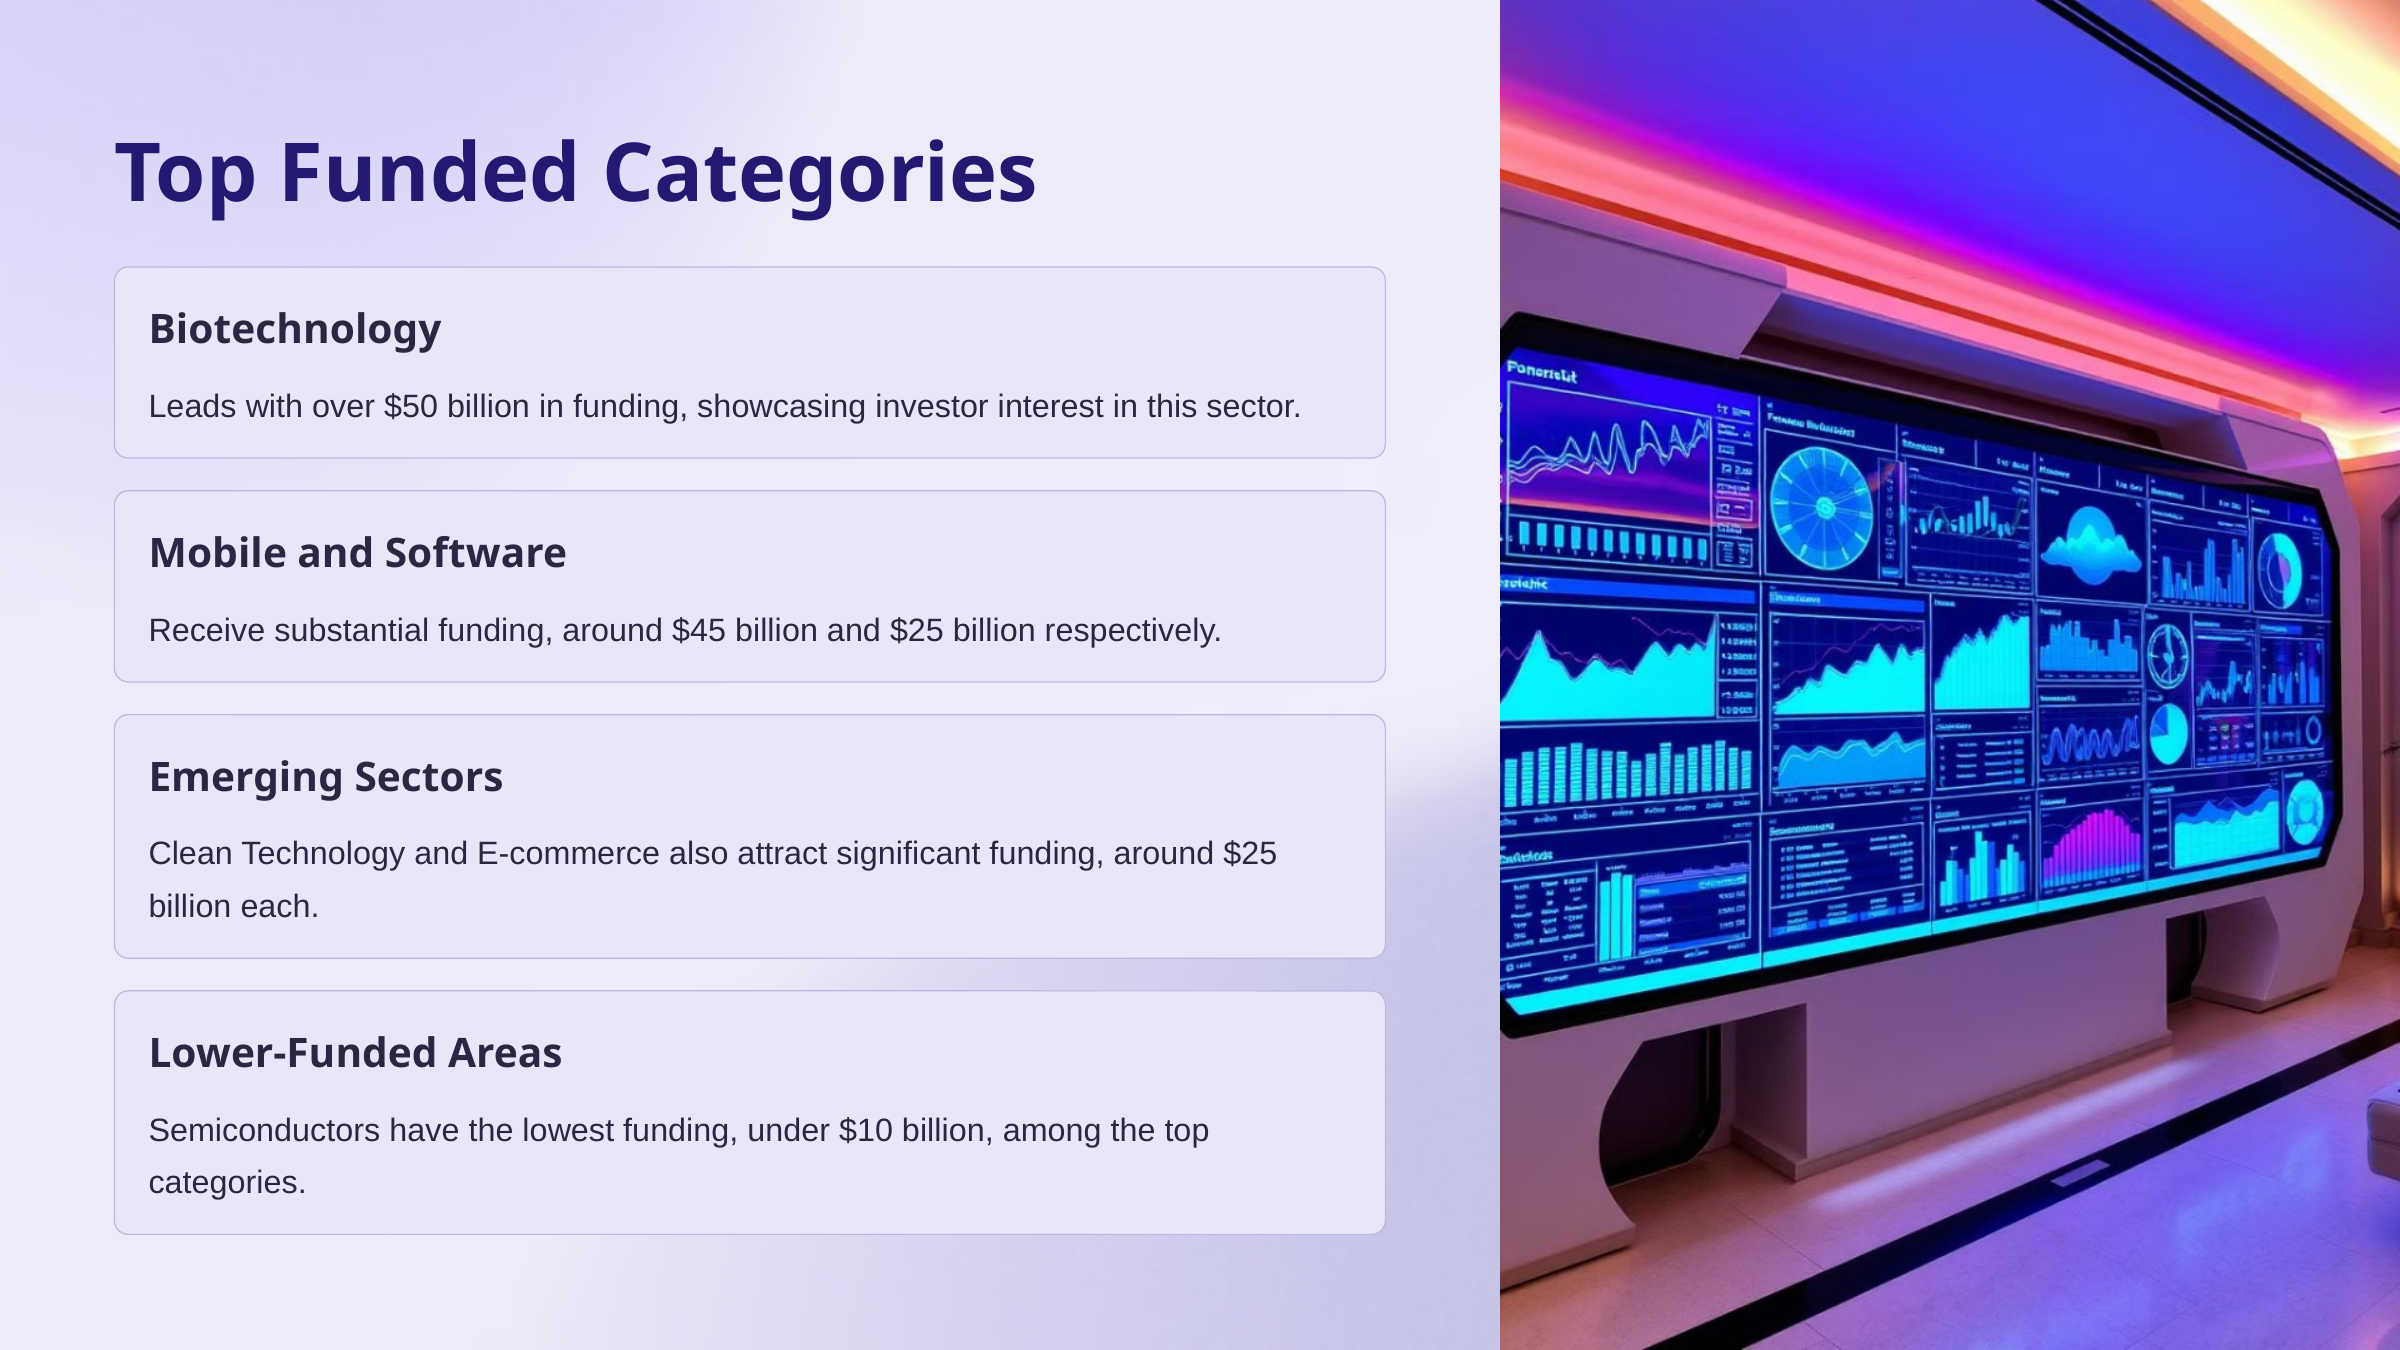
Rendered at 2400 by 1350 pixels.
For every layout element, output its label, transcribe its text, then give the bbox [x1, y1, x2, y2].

text_box [114, 490, 1386, 682]
text_box Lower-Funded Areas [148, 1024, 558, 1076]
text_box [114, 266, 1386, 459]
text_box Top Funded Categories [114, 115, 993, 218]
text_box Mobile and Software [148, 524, 558, 576]
text_box [114, 714, 1386, 959]
text_box Biotechnology [148, 300, 558, 353]
text_box Semiconductors have the lowest funding, under $10 billion, among the top categories. [148, 1095, 1352, 1201]
text_box [114, 990, 1386, 1235]
text_box Clean Technology and E-commerce also attract significant funding, around $25 billion each. [148, 819, 1352, 925]
text_box Leads with over $50 billion in funding, showcasing investor interest in this sector. [148, 371, 1352, 425]
text_box Receive substantial funding, around $45 billion and $25 billion respectively. [148, 595, 1352, 648]
text_box Emerging Sectors [148, 748, 558, 800]
picture [1499, 0, 2400, 1350]
